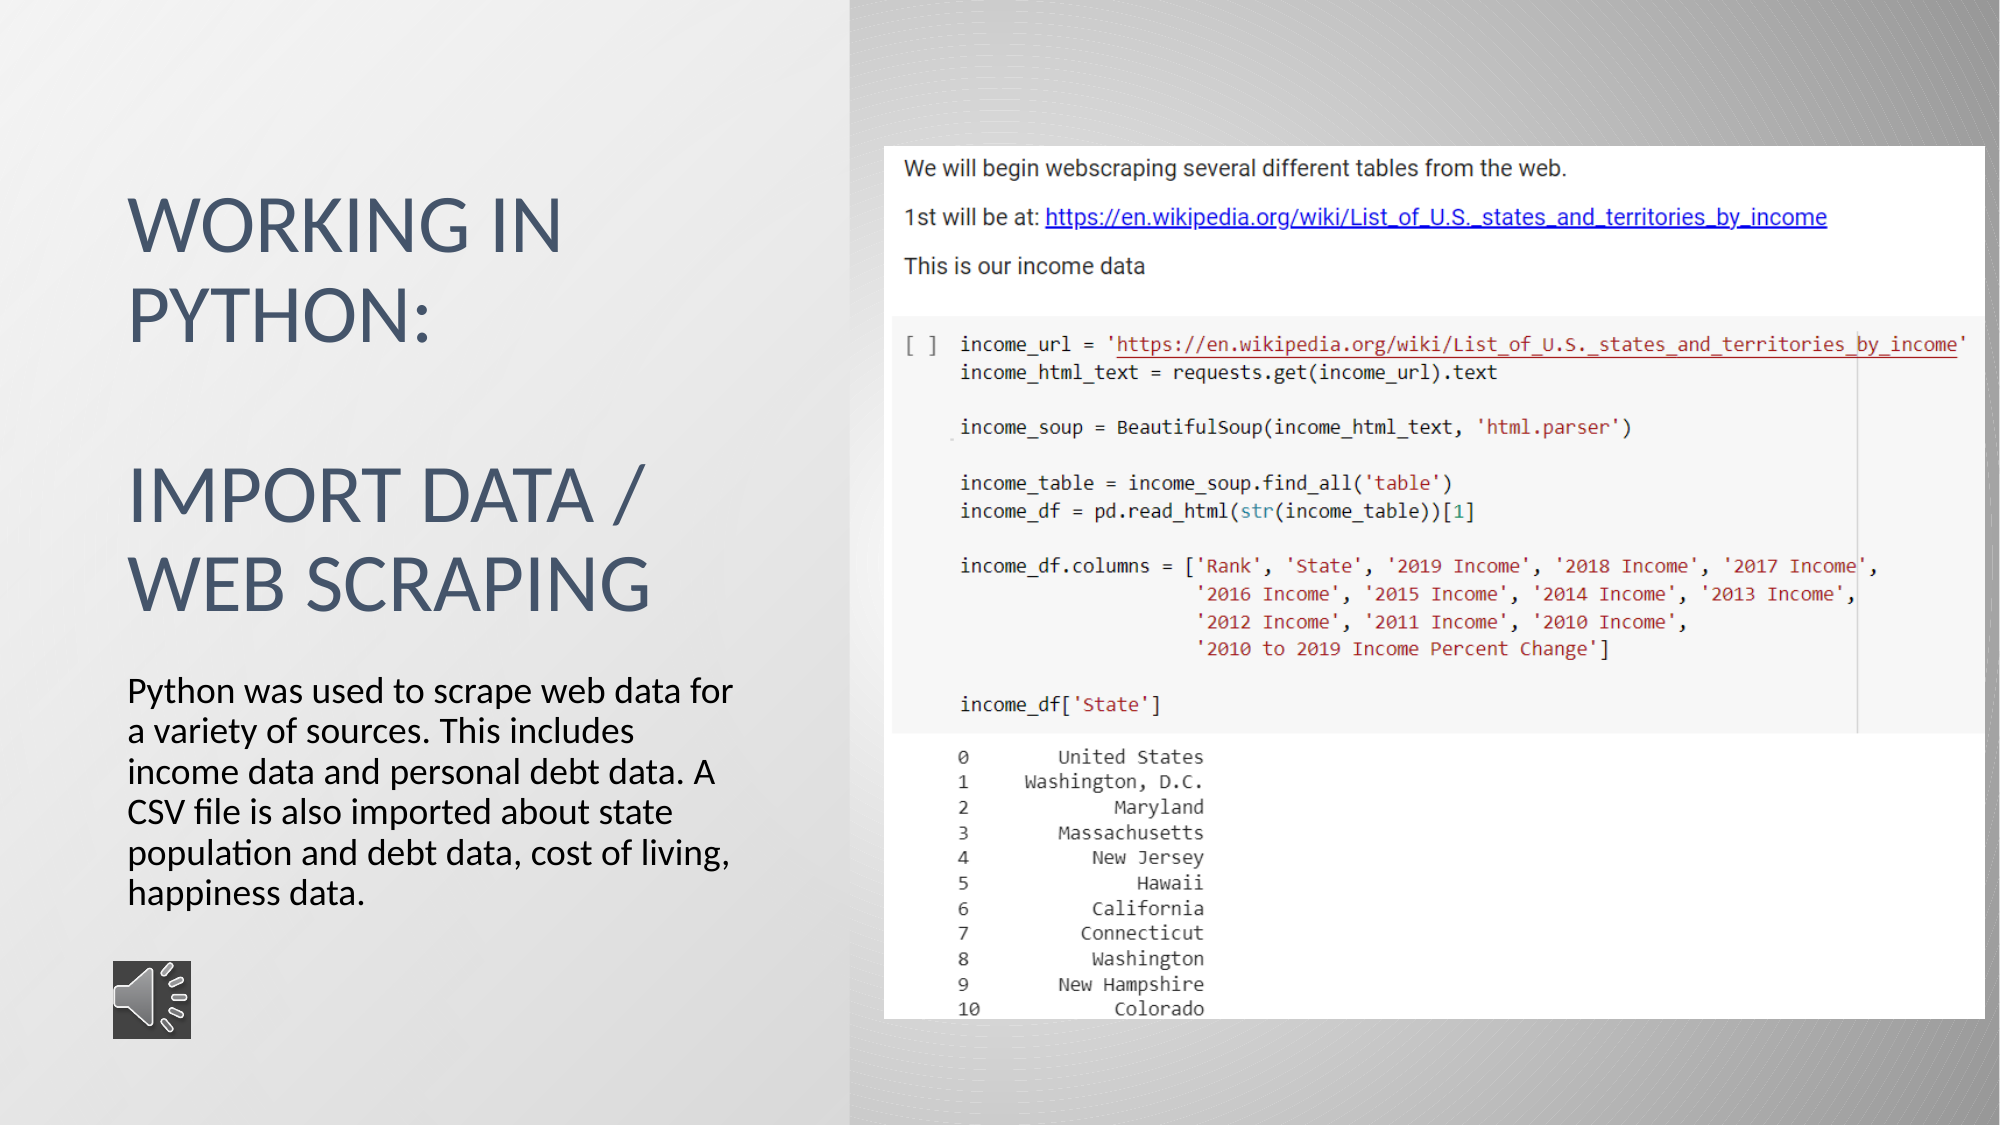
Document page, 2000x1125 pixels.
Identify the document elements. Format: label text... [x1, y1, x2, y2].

title Working in python: Import data / Web scraping [112, 112, 750, 638]
picture [884, 146, 1986, 1019]
picture [111, 959, 193, 1040]
list Python was used to scrape web data for a variety of sources. This includes income data and personal debt data. A CSV file is also imported about state population and debt data, cost of living, happiness data. [112, 663, 750, 1014]
